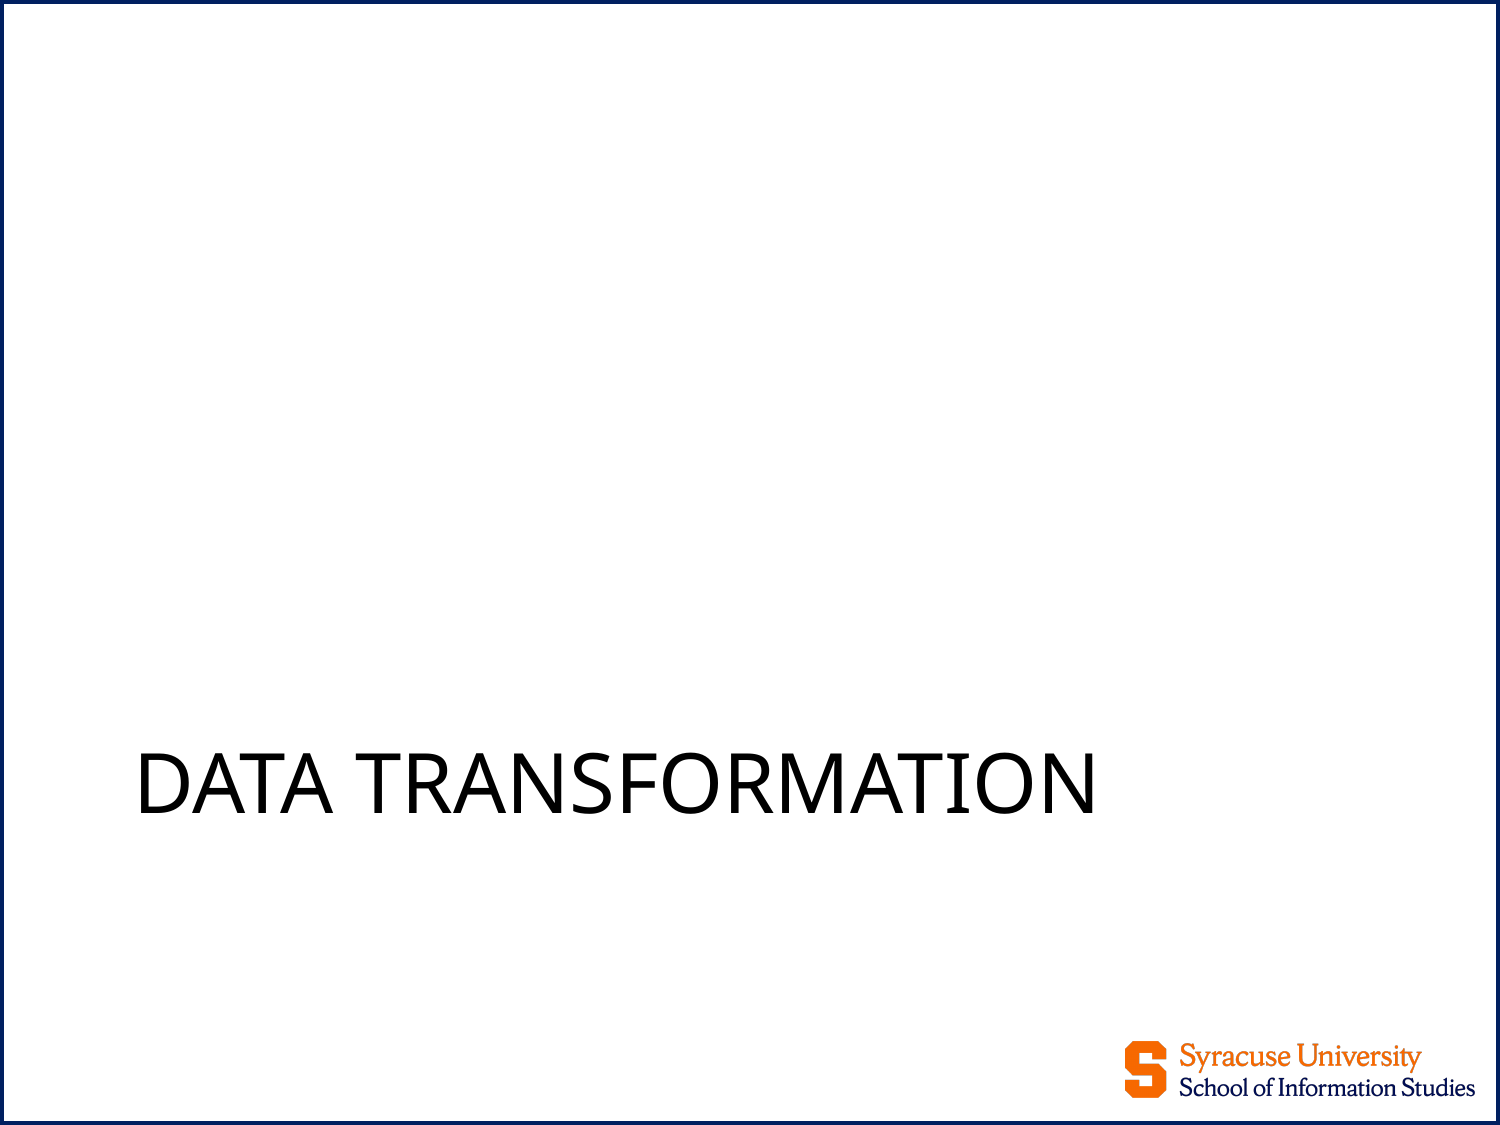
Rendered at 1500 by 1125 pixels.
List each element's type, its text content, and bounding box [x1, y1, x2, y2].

title Data Transformation [118, 722, 1394, 947]
picture [1125, 1041, 1475, 1098]
